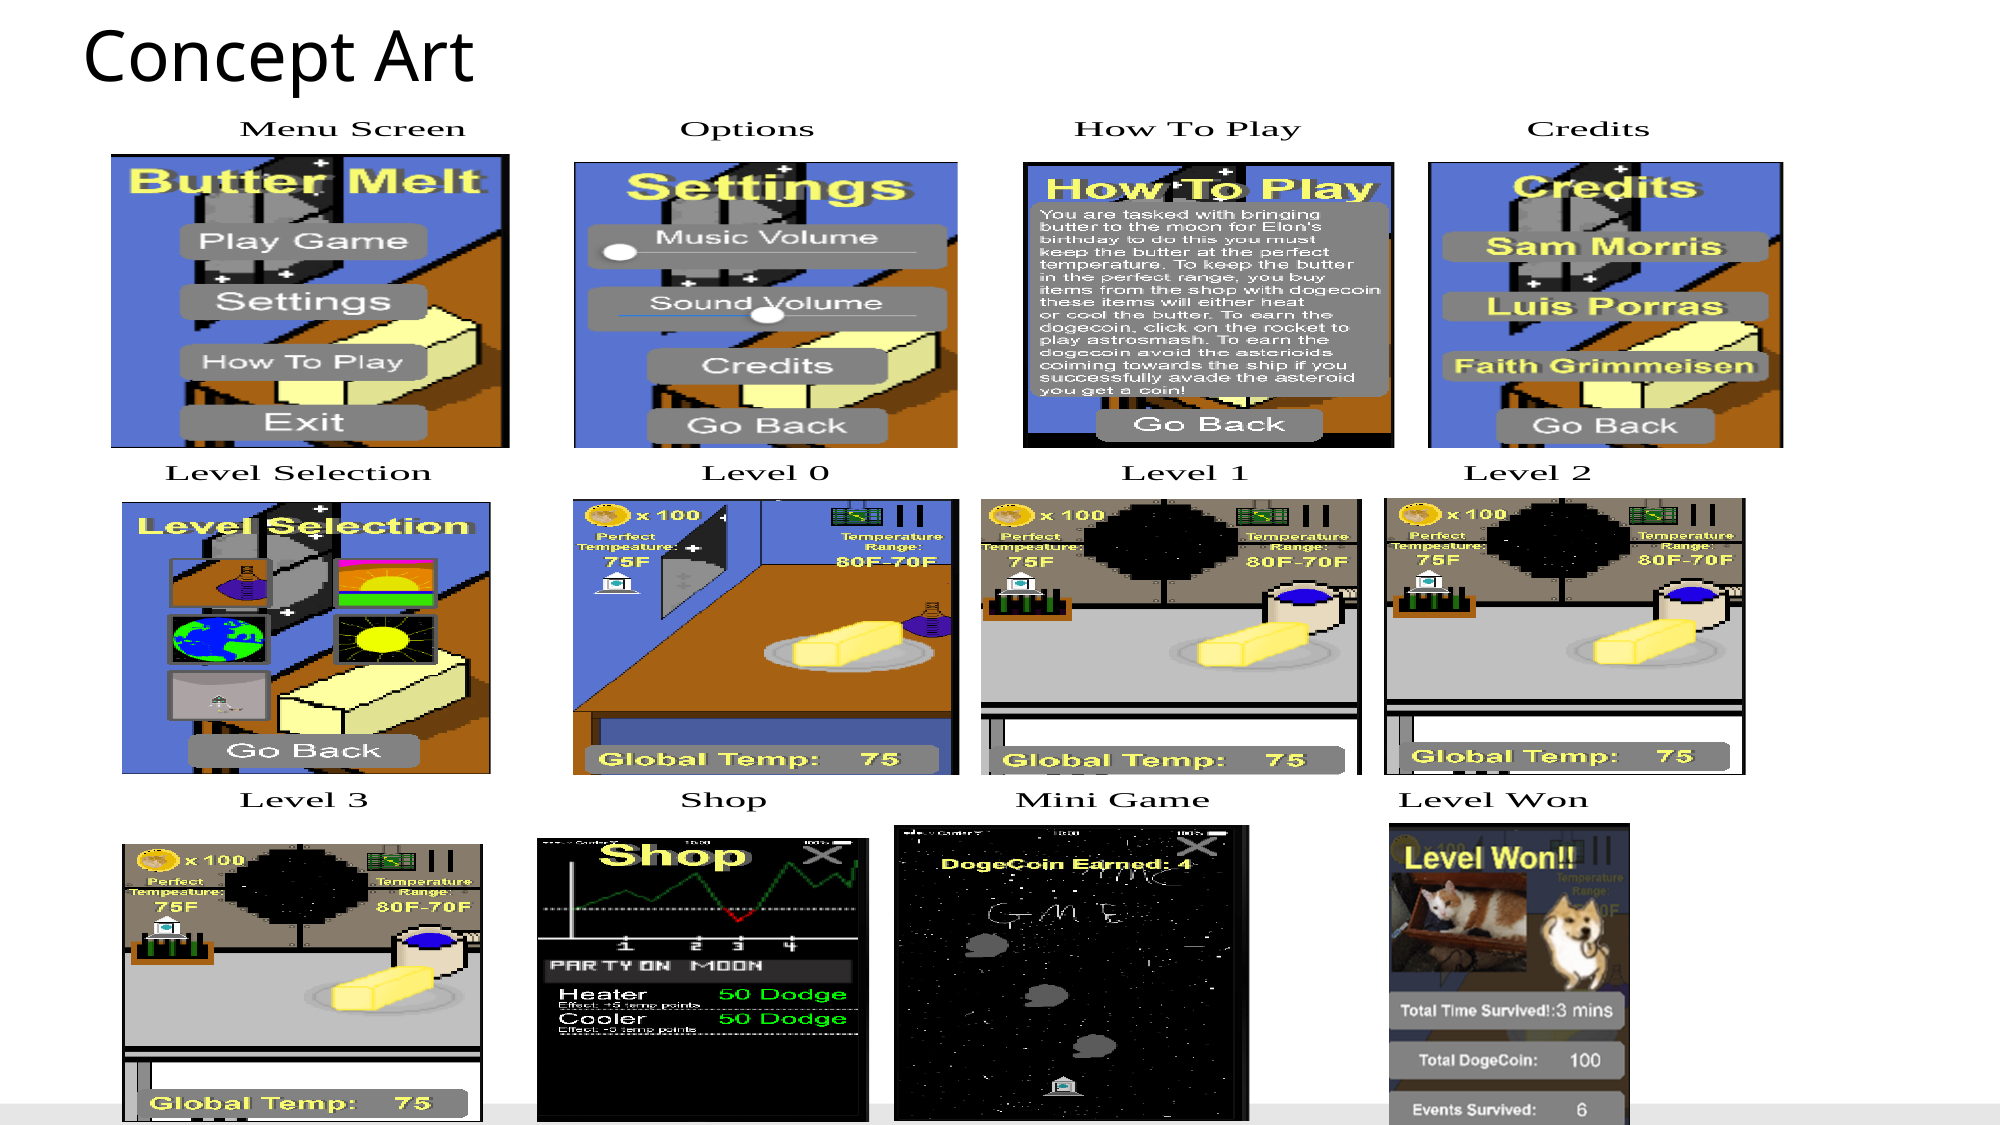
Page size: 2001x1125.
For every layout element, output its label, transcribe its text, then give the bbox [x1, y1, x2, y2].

title Concept Art [62, 0, 1630, 118]
picture [110, 117, 1784, 1125]
